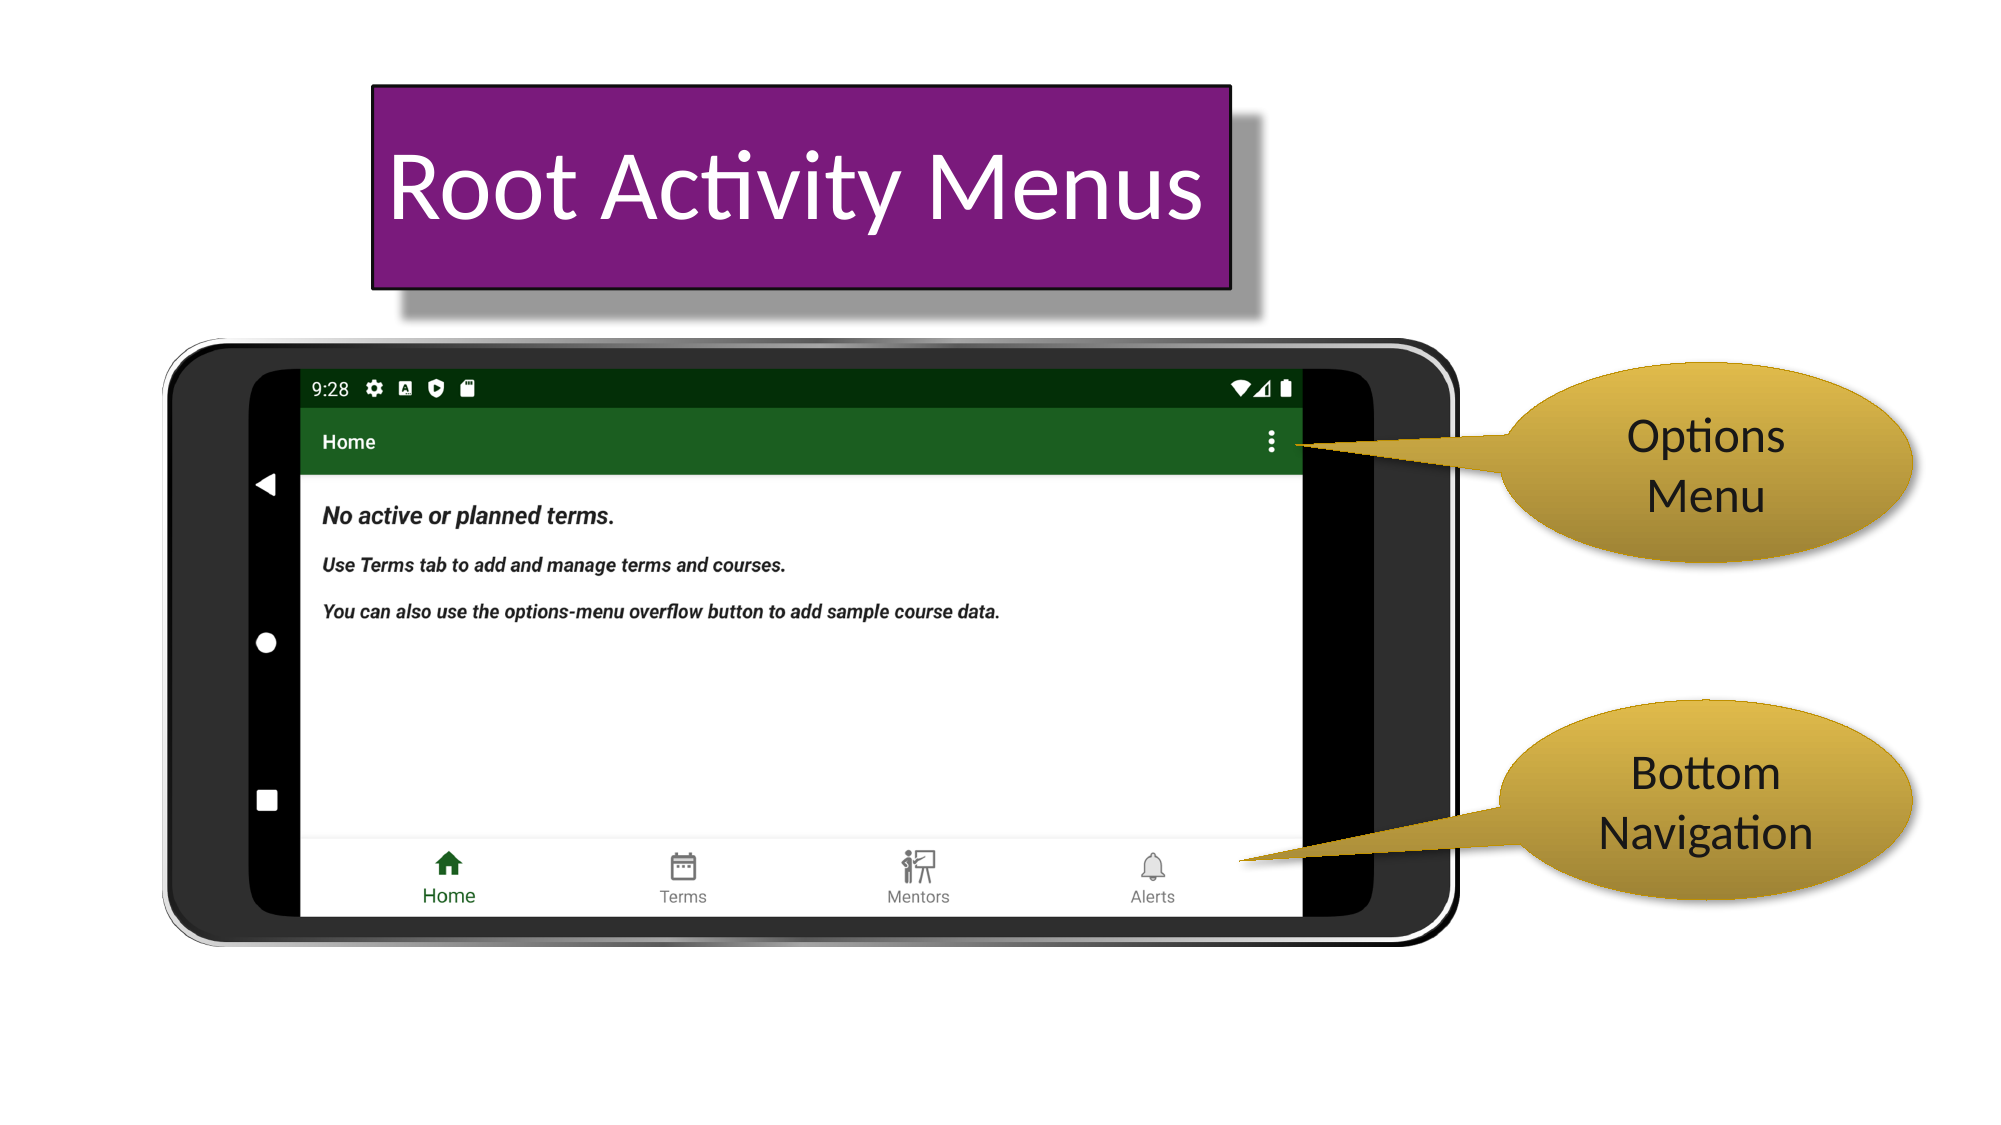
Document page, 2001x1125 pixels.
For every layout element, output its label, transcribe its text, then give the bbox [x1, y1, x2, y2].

title Root Activity Menus [372, 86, 1231, 289]
text_box Bottom Navigation [1460, 699, 1913, 901]
text_box Options Menu [1460, 362, 1913, 563]
picture [162, 338, 1460, 947]
